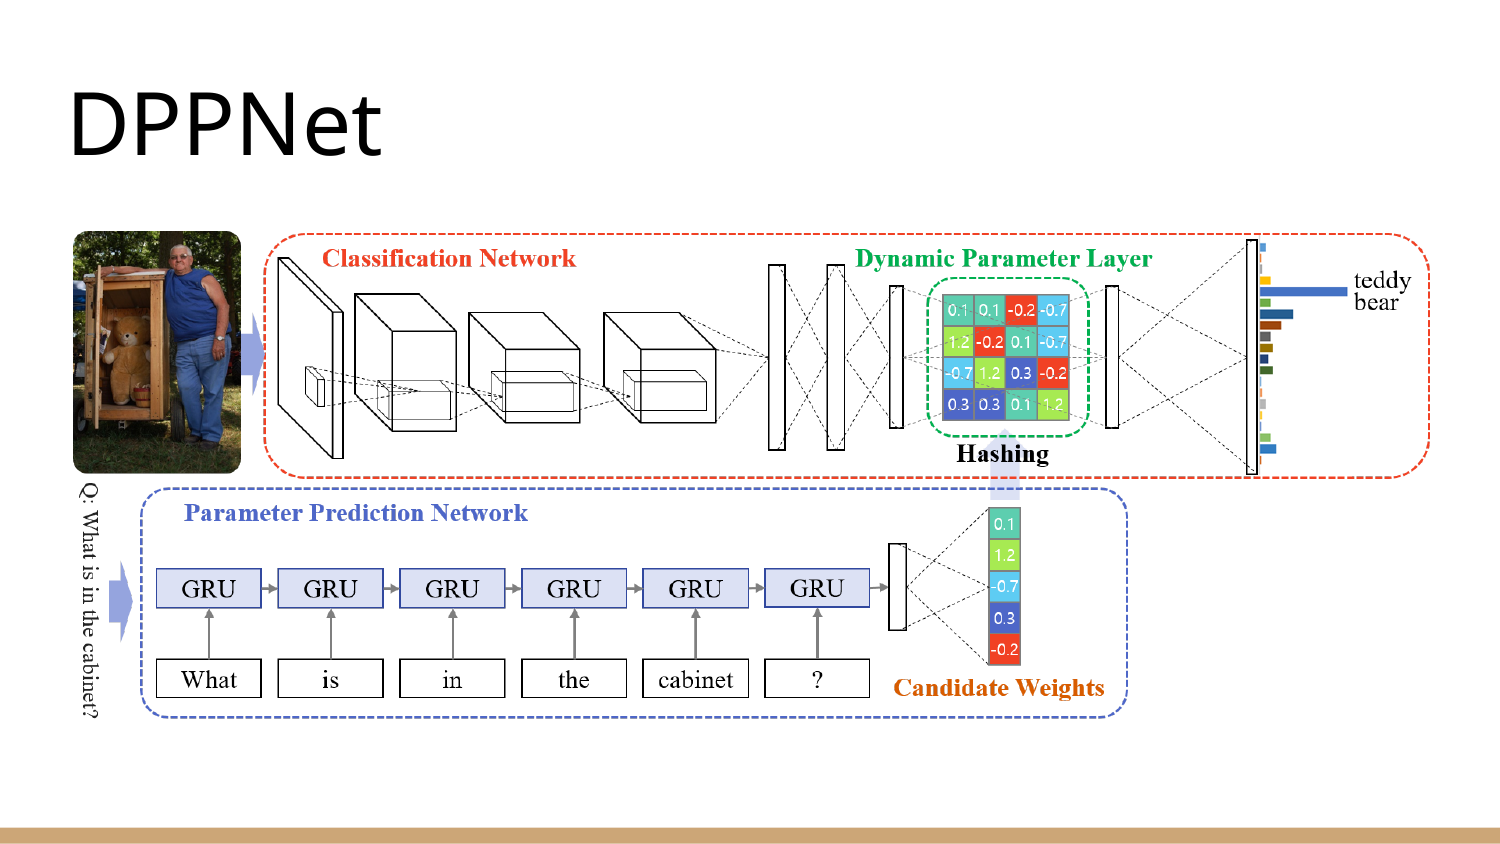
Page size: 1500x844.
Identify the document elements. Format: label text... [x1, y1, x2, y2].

title DPPNet [51, 51, 1449, 189]
picture [53, 230, 1447, 733]
